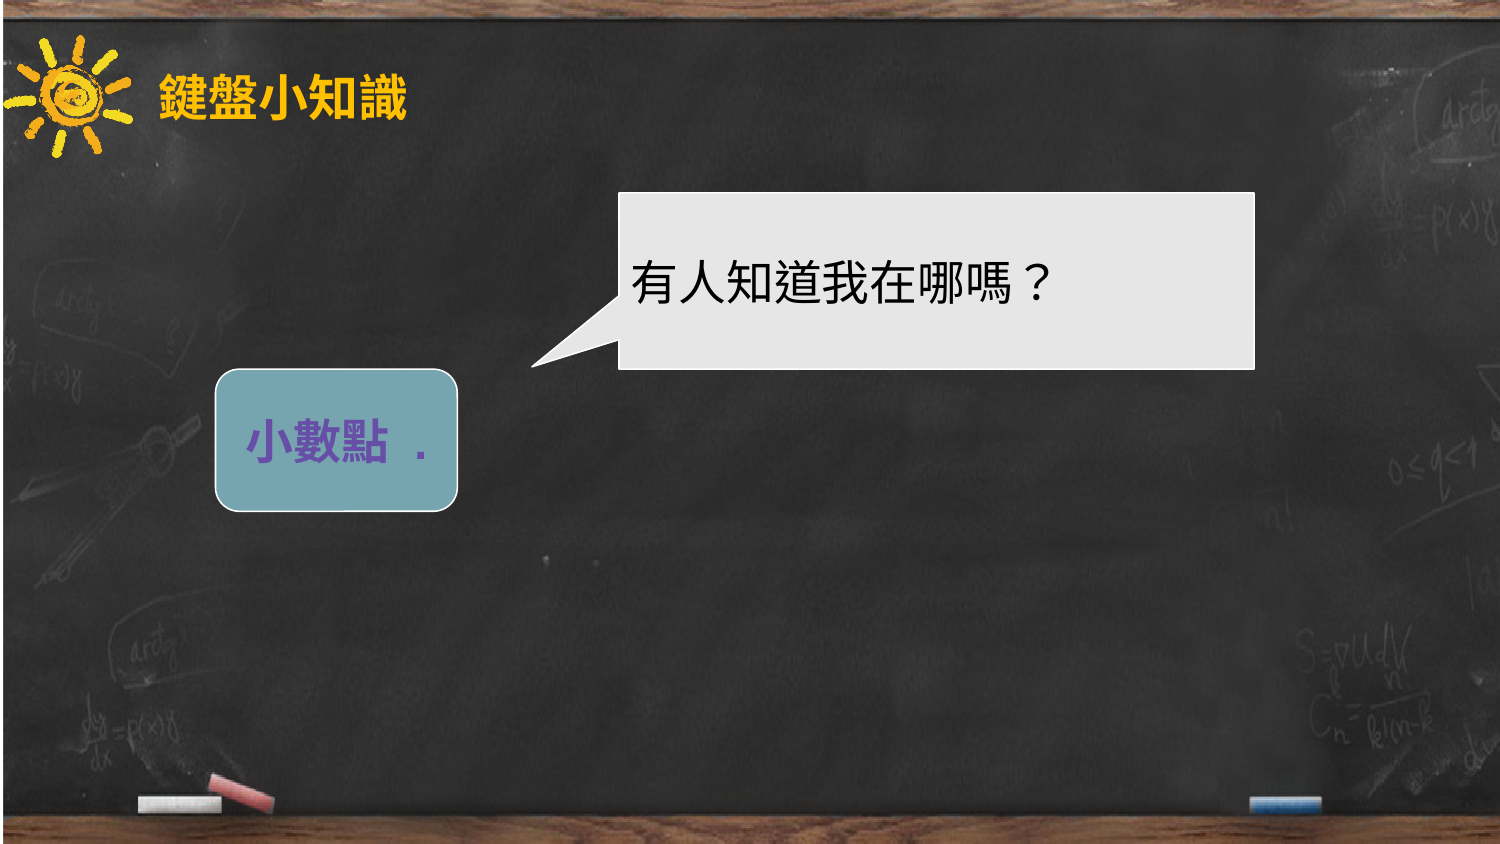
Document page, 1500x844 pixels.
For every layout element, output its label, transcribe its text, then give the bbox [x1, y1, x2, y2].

picture [0, 0, 1500, 844]
text_box 有人知道我在哪嗎？ [531, 192, 1255, 370]
text_box 鍵盤小知識 [158, 66, 458, 127]
text_box 小數點 . [215, 369, 458, 512]
